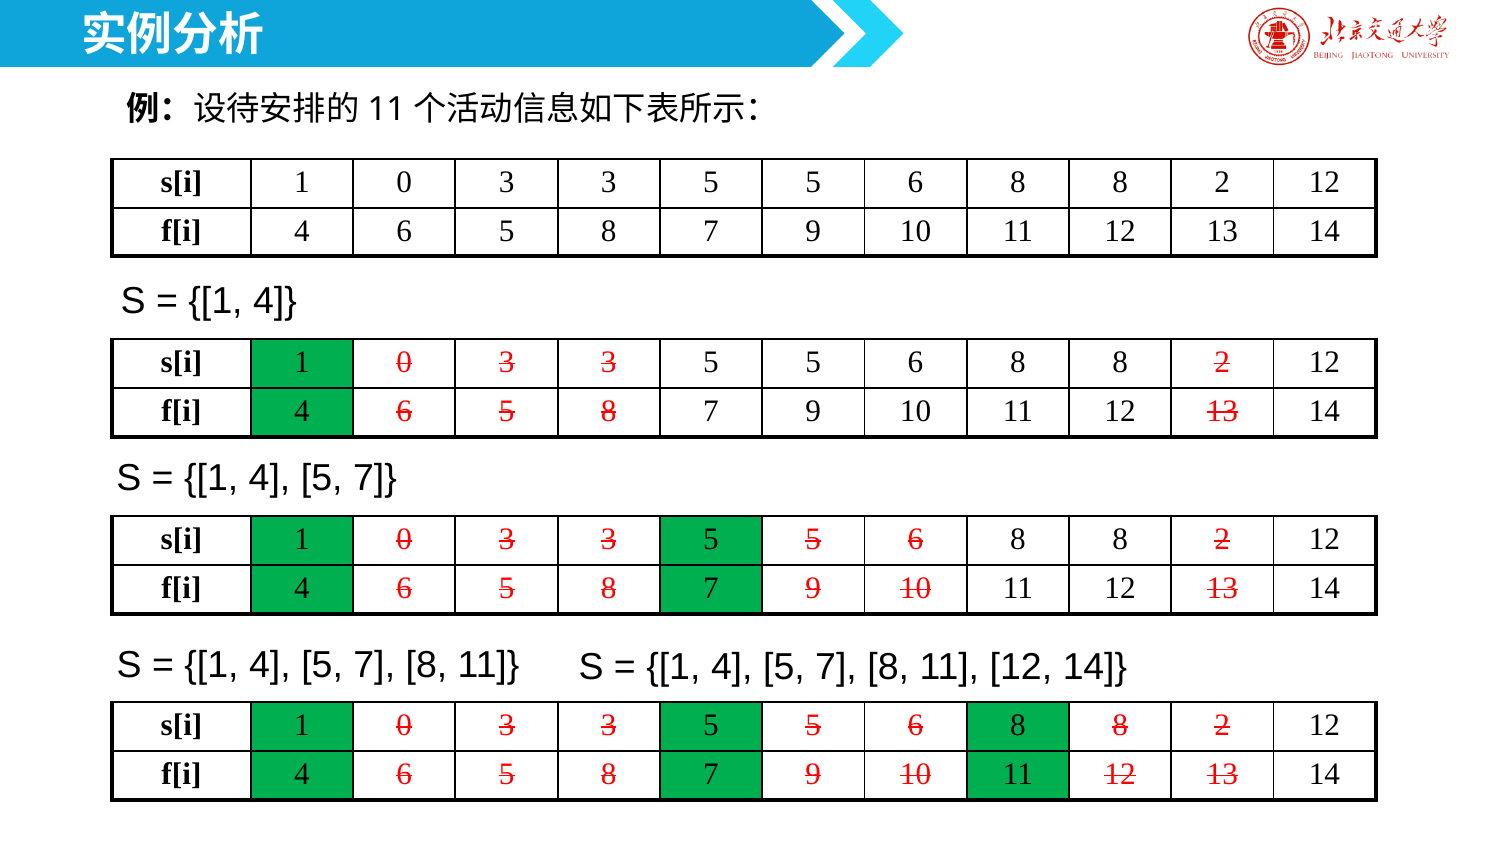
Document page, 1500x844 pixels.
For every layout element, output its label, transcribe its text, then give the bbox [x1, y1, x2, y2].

table_header 5 [763, 703, 864, 750]
table_header 3 [559, 160, 659, 207]
table_cell 11 [968, 752, 1068, 798]
table_cell 8 [559, 389, 659, 435]
table_header 3 [559, 517, 659, 564]
table_cell 6 [354, 566, 454, 612]
table_cell 7 [661, 752, 761, 798]
table_header 0 [354, 160, 454, 207]
table_header 8 [1070, 160, 1170, 207]
table_header 1 [252, 703, 352, 750]
table_header 12 [1274, 703, 1374, 750]
table_cell 11 [968, 566, 1068, 612]
table_cell 5 [456, 566, 557, 612]
table_cell f[i] [114, 209, 250, 254]
table_header 5 [661, 160, 761, 207]
table_header 3 [456, 160, 557, 207]
table_cell f[i] [114, 752, 250, 798]
text_box S = {[1, 4], [5, 7], [8, 11]} [101, 632, 536, 693]
table_header 2 [1172, 160, 1273, 207]
table_cell 12 [1070, 209, 1170, 254]
text_box S = {[1, 4], [5, 7], [8, 11], [12, 14]} [563, 634, 1143, 695]
table_header 5 [661, 517, 761, 564]
table_header 3 [559, 340, 659, 387]
table_cell 13 [1172, 209, 1273, 254]
table_cell 8 [559, 209, 659, 254]
table_header 2 [1172, 340, 1273, 387]
table_cell 6 [354, 752, 454, 798]
table_header 5 [661, 340, 761, 387]
table_cell 10 [865, 752, 966, 798]
table_header s[i] [114, 703, 250, 750]
table_cell 9 [763, 752, 864, 798]
table_header 6 [865, 160, 966, 207]
table_header 6 [865, 340, 966, 387]
table_header 1 [252, 160, 352, 207]
table_header 3 [456, 517, 557, 564]
table_cell 4 [252, 209, 352, 254]
table_header s[i] [114, 160, 250, 207]
table_header 8 [1070, 517, 1170, 564]
table_header 12 [1274, 160, 1374, 207]
table_cell 7 [661, 389, 761, 435]
table_cell 10 [865, 209, 966, 254]
table_cell 11 [968, 209, 1068, 254]
table_cell 4 [252, 389, 352, 435]
table_header 8 [968, 703, 1068, 750]
table_header 1 [252, 517, 352, 564]
table_header 0 [354, 517, 454, 564]
table_cell 14 [1274, 566, 1374, 612]
table_cell 10 [865, 566, 966, 612]
table_header s[i] [114, 340, 250, 387]
table_cell 9 [763, 389, 864, 435]
table_header 3 [456, 340, 557, 387]
table_cell 5 [456, 389, 557, 435]
table_cell 14 [1274, 209, 1374, 254]
table_header 12 [1274, 340, 1374, 387]
table_header 2 [1172, 517, 1273, 564]
text_box 实例分析 [66, 8, 280, 68]
table_cell 4 [252, 566, 352, 612]
table_header 0 [354, 703, 454, 750]
picture [1246, 5, 1454, 66]
text_box S = {[1, 4], [5, 7]} [101, 445, 413, 506]
table_cell 8 [559, 566, 659, 612]
table_cell 13 [1172, 752, 1273, 798]
table_cell 14 [1274, 389, 1374, 435]
table_header 6 [865, 517, 966, 564]
text_box 例：设待安排的11个活动信息如下表所示： [112, 79, 809, 133]
table_header 8 [968, 340, 1068, 387]
table_cell f[i] [114, 389, 250, 435]
table_header 3 [559, 703, 659, 750]
table_header 5 [763, 160, 864, 207]
table_cell 5 [456, 209, 557, 254]
table_header 0 [354, 340, 454, 387]
table_header 8 [968, 160, 1068, 207]
table_header 8 [1070, 703, 1170, 750]
table_header 12 [1274, 517, 1374, 564]
table_header 3 [456, 703, 557, 750]
table_cell 13 [1172, 389, 1273, 435]
table_header 5 [763, 340, 864, 387]
table_header 1 [252, 340, 352, 387]
table_header 8 [1070, 340, 1170, 387]
table_header 8 [968, 517, 1068, 564]
table_cell 9 [763, 209, 864, 254]
table_cell 6 [354, 209, 454, 254]
table_cell 10 [865, 389, 966, 435]
table_cell 14 [1274, 752, 1374, 798]
table_cell 7 [661, 566, 761, 612]
table_cell 6 [354, 389, 454, 435]
table_cell 12 [1070, 566, 1170, 612]
table_header 6 [865, 703, 966, 750]
table_header s[i] [114, 517, 250, 564]
text_box S = {[1, 4]} [105, 268, 312, 328]
table_cell 11 [968, 389, 1068, 435]
table_header 5 [763, 517, 864, 564]
table_cell 12 [1070, 389, 1170, 435]
table_cell 8 [559, 752, 659, 798]
table_cell 4 [252, 752, 352, 798]
table_cell 7 [661, 209, 761, 254]
table_cell f[i] [114, 566, 250, 612]
table_cell 9 [763, 566, 864, 612]
table_header 2 [1172, 703, 1273, 750]
table_cell 13 [1172, 566, 1273, 612]
table_cell 5 [456, 752, 557, 798]
table_cell 12 [1070, 752, 1170, 798]
table_header 5 [661, 703, 761, 750]
